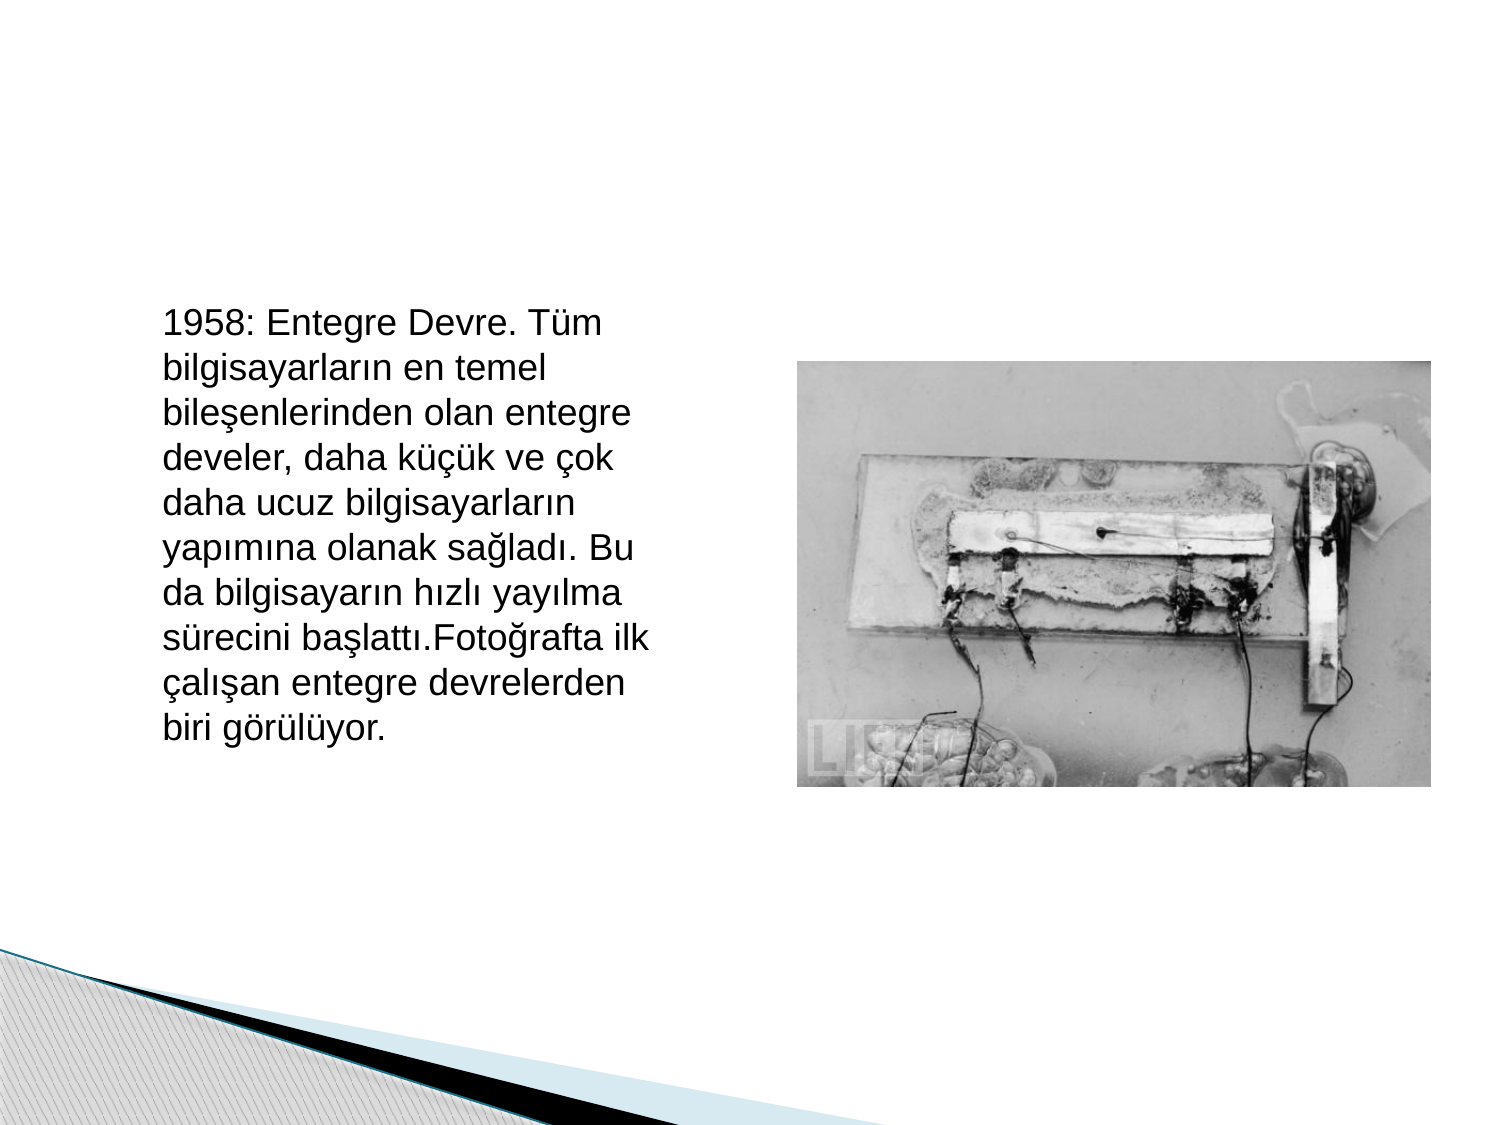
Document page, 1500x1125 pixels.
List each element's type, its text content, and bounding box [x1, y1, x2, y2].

text_box 1958: Entegre Devre. Tüm bilgisayarların en temel bileşenlerinden olan entegre develer, daha küçük ve çok daha ucuz bilgisayarların yapımına olanak sağladı. Bu da bilgisayarın hızlı yayılma sürecini başlattı.Fotoğrafta ilk çalışan entegre devrelerden biri görülüyor. [147, 290, 668, 756]
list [796, 361, 1432, 787]
